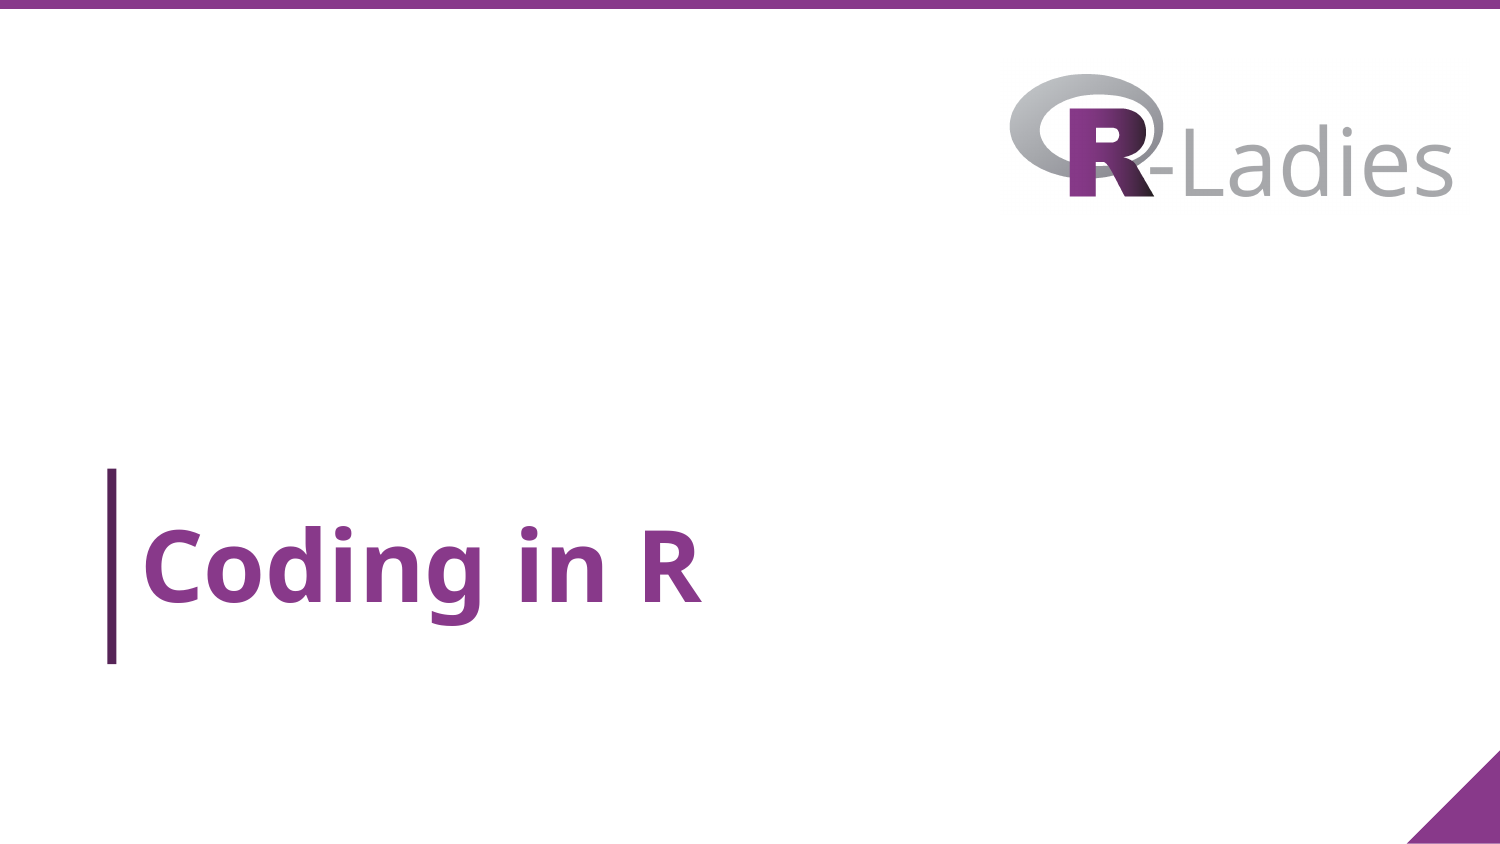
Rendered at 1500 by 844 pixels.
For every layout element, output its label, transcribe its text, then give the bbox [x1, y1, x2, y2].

title Coding in R [125, 467, 1013, 658]
picture [1000, 58, 1470, 215]
